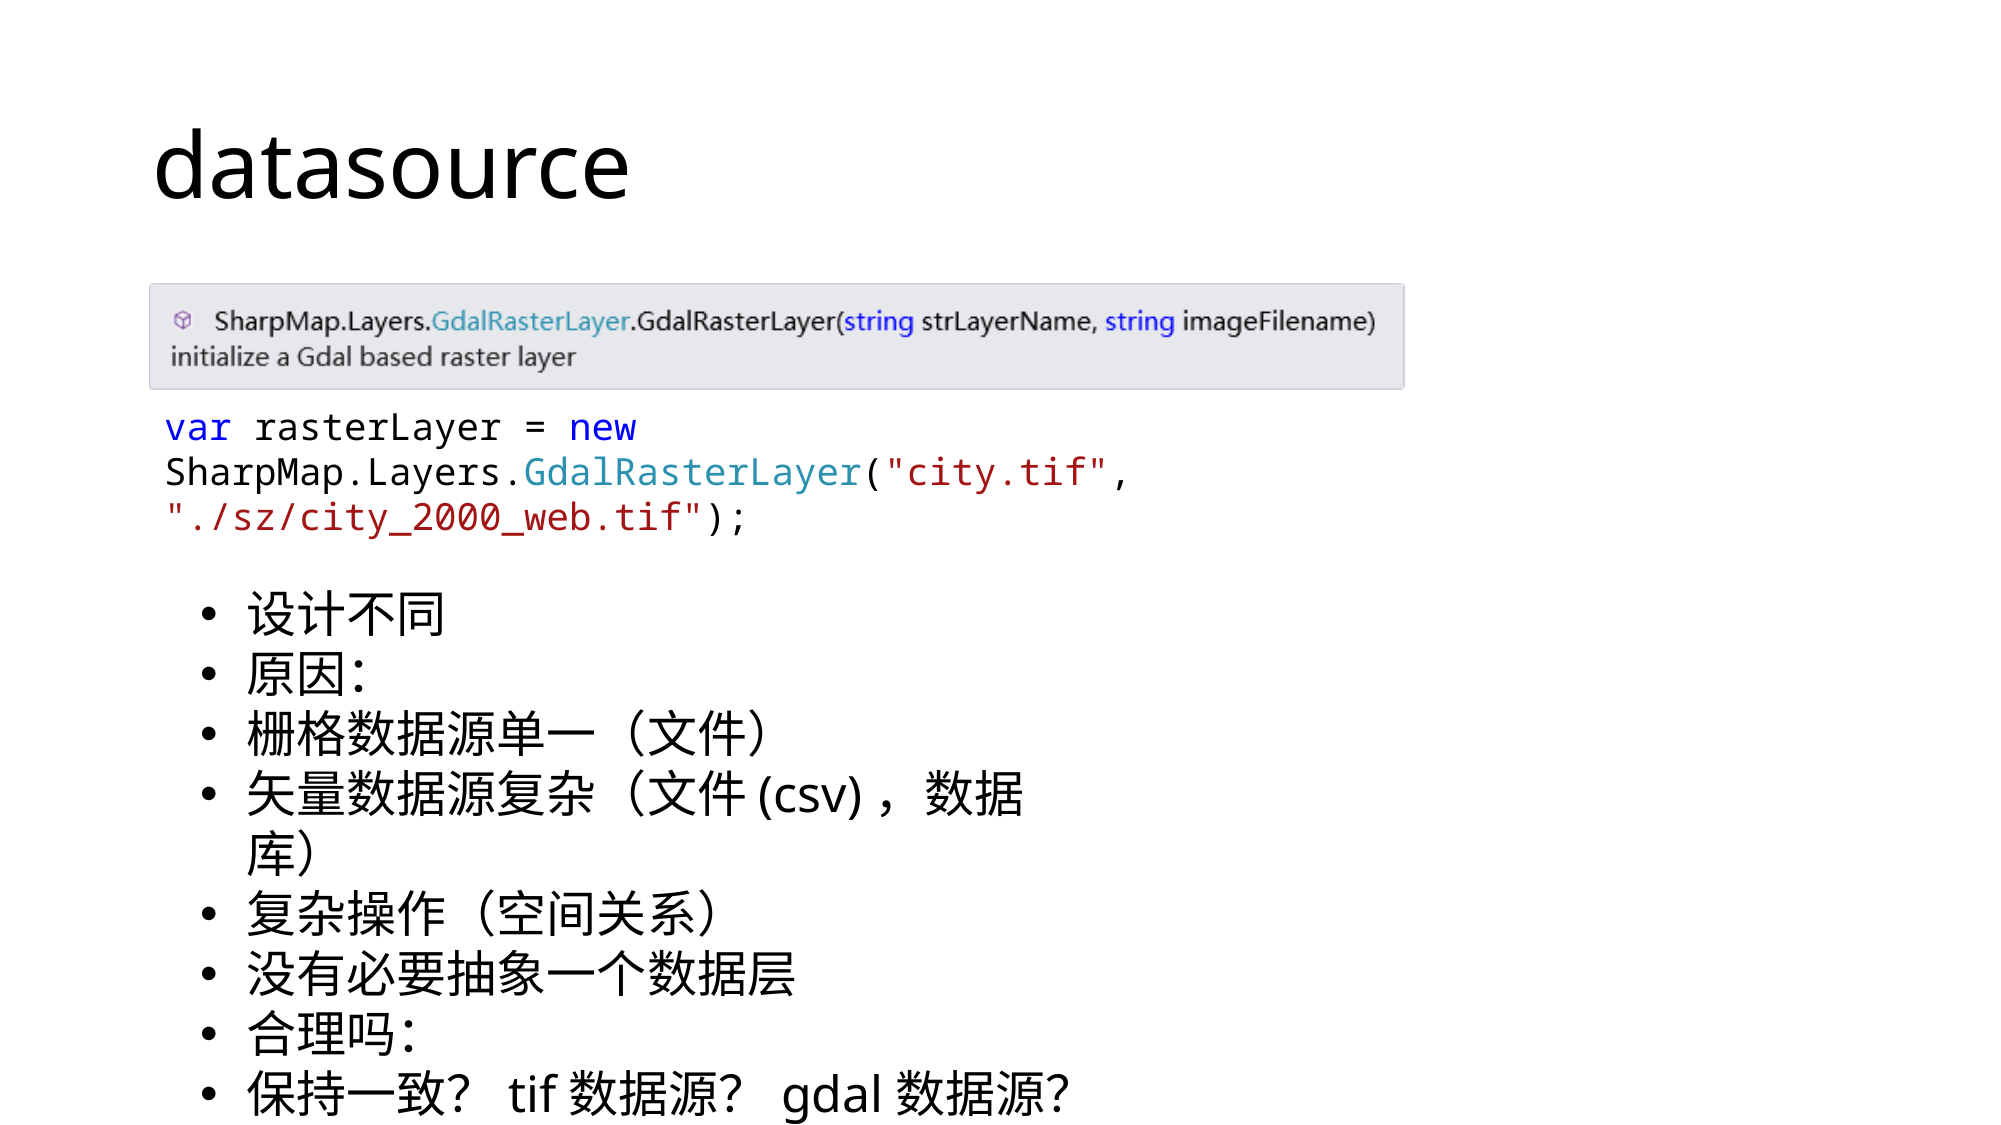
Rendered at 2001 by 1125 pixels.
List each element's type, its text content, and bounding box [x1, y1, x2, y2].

text_box 设计不同 原因： 栅格数据源单一（文件） 矢量数据源复杂（文件(csv)，数据库） 复杂操作（空间关系） 没有必要抽象一个数据层 合理吗： 保持一致？tif数据源？gdal数据源？ [185, 575, 1089, 1125]
picture [149, 283, 1405, 390]
text_box var rasterLayer = new SharpMap.Layers.GdalRasterLayer("city.tif", "./sz/city_2000_web.tif"); [149, 395, 1549, 545]
title datasource [137, 59, 1863, 278]
